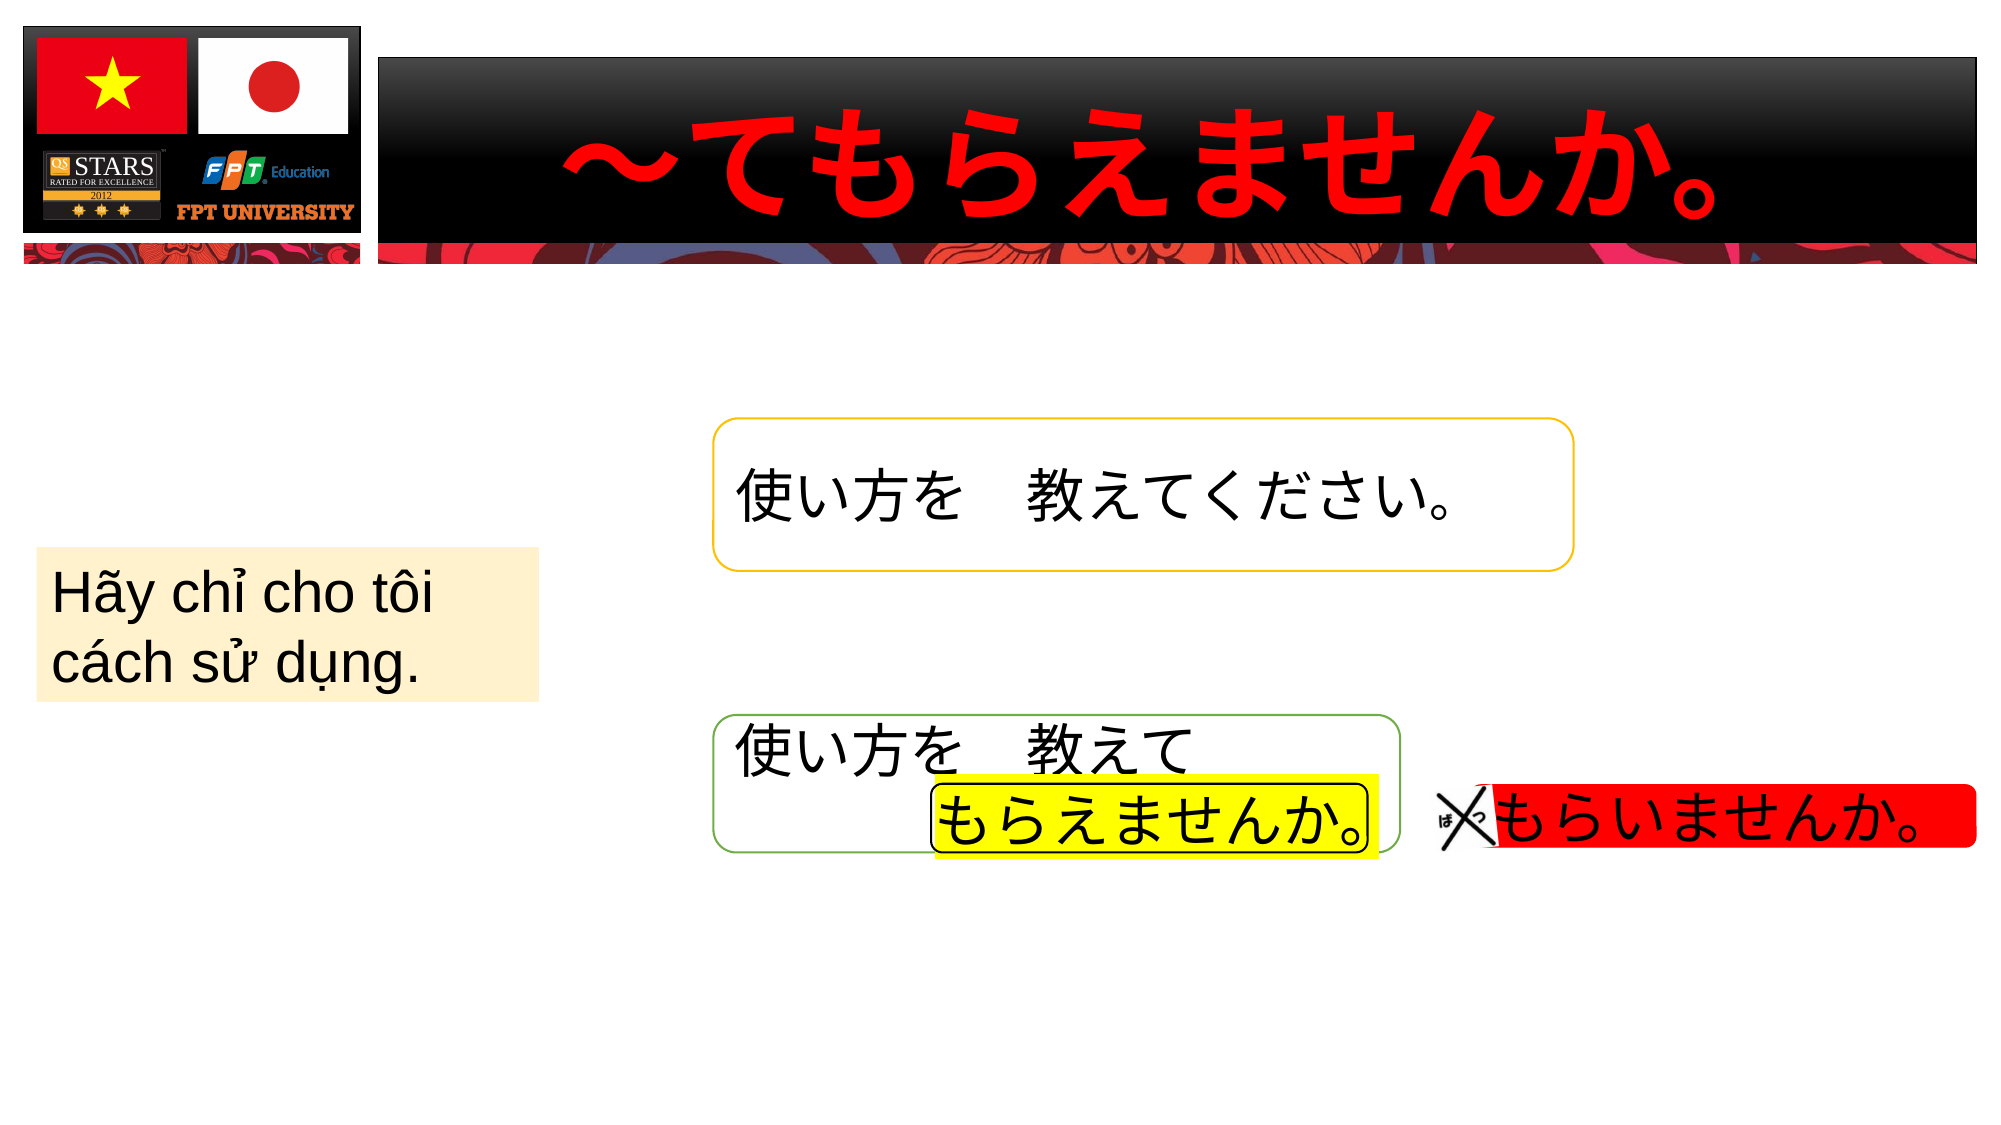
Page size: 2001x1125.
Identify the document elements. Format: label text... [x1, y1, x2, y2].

picture [378, 243, 1977, 264]
picture [198, 38, 349, 134]
picture [1430, 785, 1498, 852]
text_box 使い方を 教えて もらえませんか。 [712, 713, 1402, 854]
text_box Hãy chỉ cho tôi cách sử dụng. [36, 547, 539, 702]
picture [23, 243, 361, 264]
picture [37, 38, 187, 134]
text_box もらいませんか。 [1493, 784, 1977, 848]
picture [36, 136, 361, 233]
text_box ～てもらえませんか。 [378, 57, 1977, 243]
text_box [930, 782, 1369, 854]
text_box [23, 26, 361, 233]
text_box 使い方を 教えてください。 [712, 417, 1575, 572]
